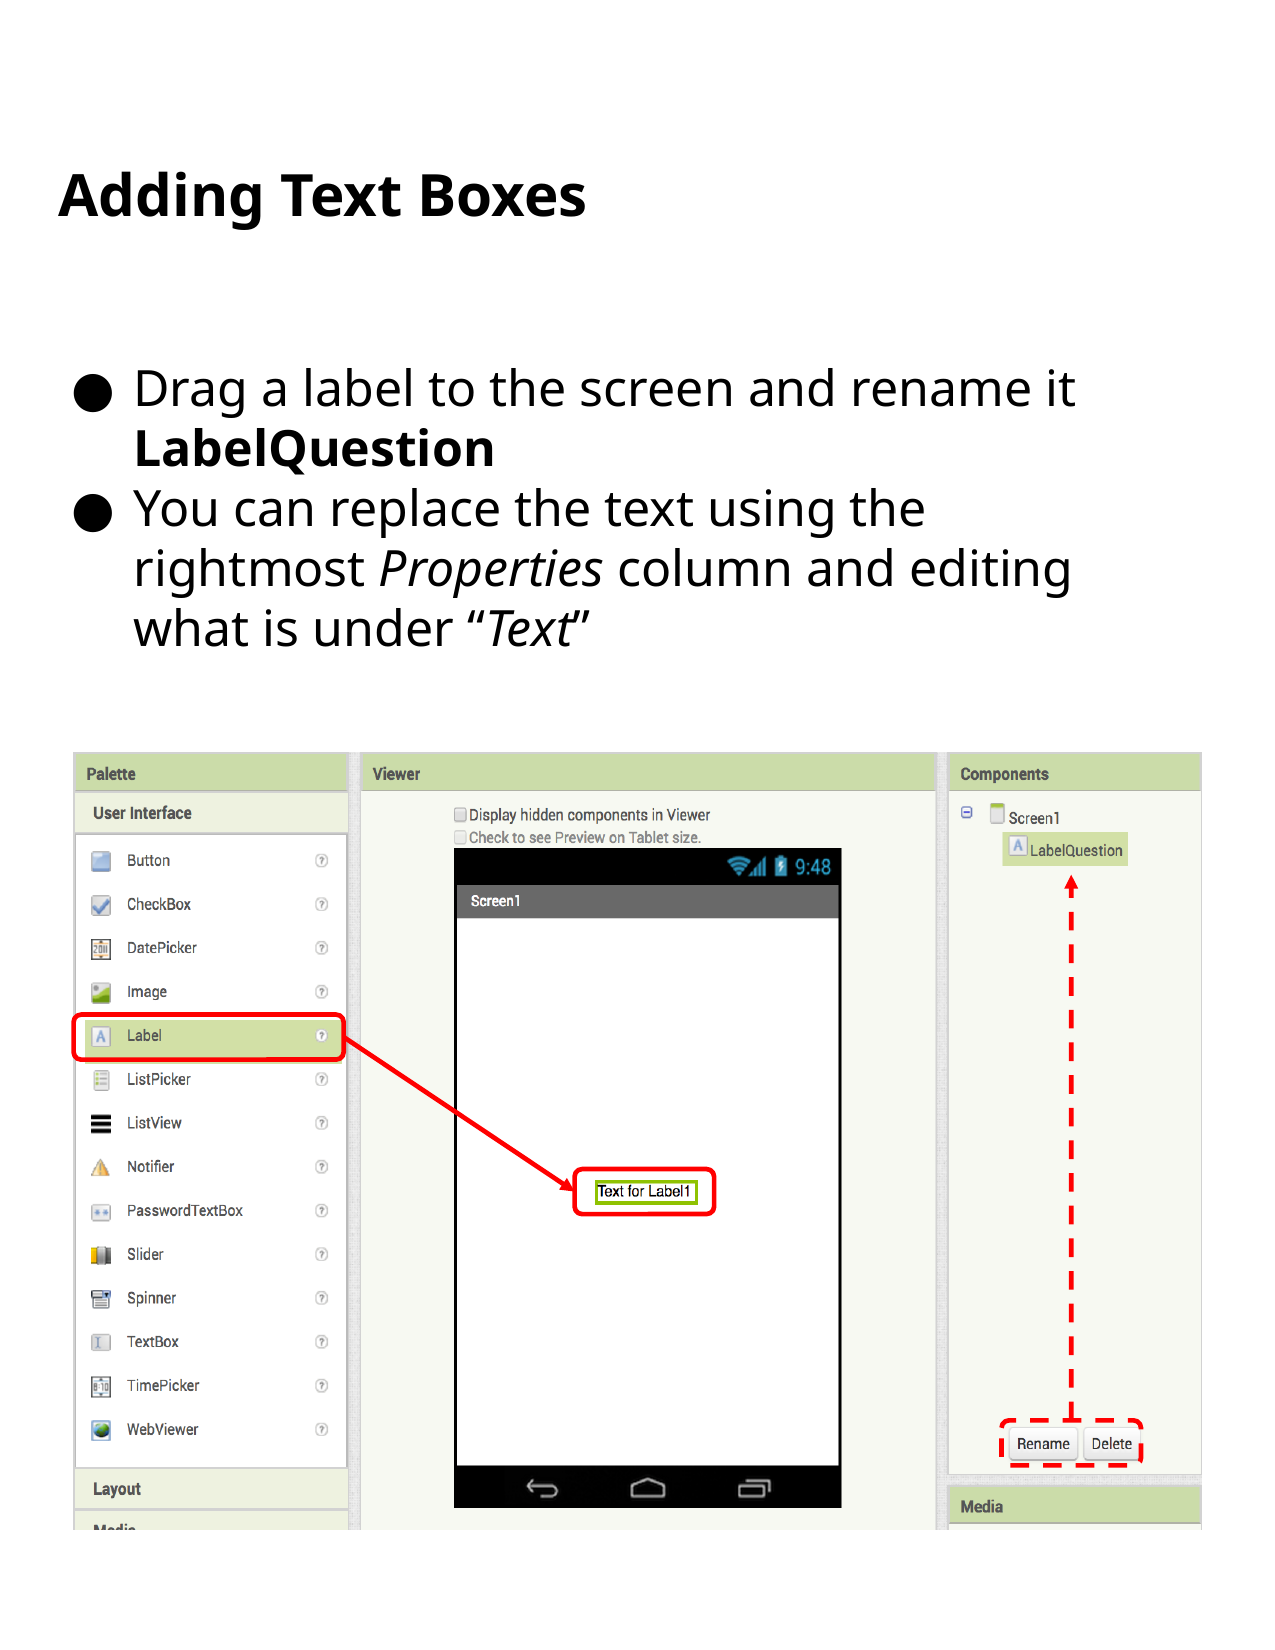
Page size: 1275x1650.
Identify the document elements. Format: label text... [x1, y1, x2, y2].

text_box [343, 1036, 575, 1192]
title Adding Text Boxes [43, 142, 1232, 327]
subtitle Drag a label to the screen and rename it LabelQuestion You can replace the text using the rightmost Properties column and editing what is under “Text” [43, 341, 1139, 665]
picture [73, 751, 1202, 1530]
